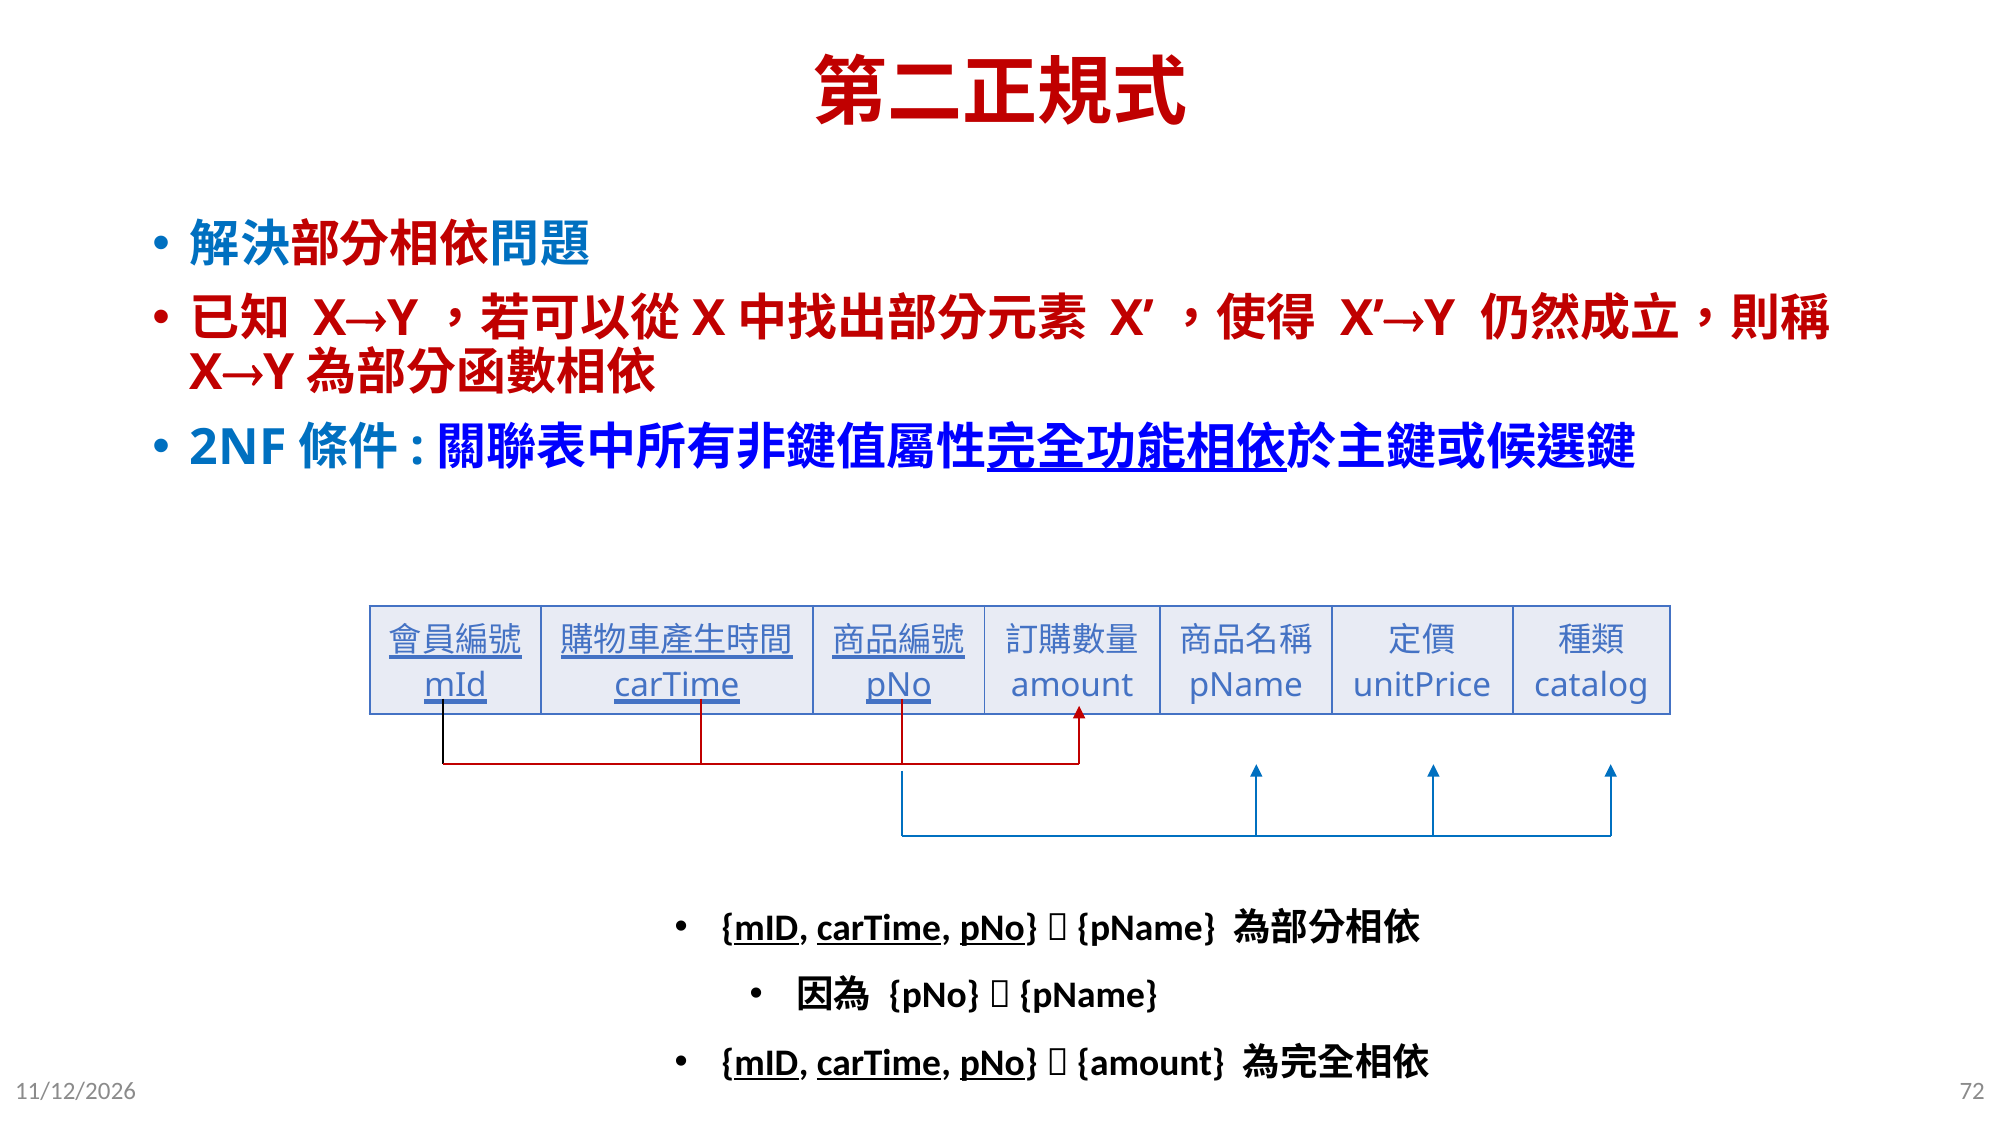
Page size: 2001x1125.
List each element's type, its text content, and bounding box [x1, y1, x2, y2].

table_header 購物車產生時間 carTime [542, 607, 812, 698]
table_header 定價 unitPrice [1333, 607, 1512, 698]
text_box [443, 698, 1611, 837]
table_header 商品編號 pNo [814, 607, 984, 698]
title 第二正規式 [137, 19, 1863, 170]
text_box {mID, carTime, pNo}  {pName} 為部分相依 因為 {pNo}  {pName} {mID, carTime, pNo}  {amount} 為完全相依 [659, 872, 1446, 1125]
table_header 會員編號 mId [371, 607, 540, 713]
table_header 商品名稱 pName [1161, 607, 1331, 698]
table_header 訂購數量 amount [985, 607, 1159, 698]
table_header 種類 catalog [1514, 607, 1669, 713]
slide_number 72 [1550, 1059, 2000, 1119]
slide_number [0, 1059, 450, 1119]
list 解決部分相依問題 已知 XY，若可以從X中找出部分元素 X’，使得 X’Y 仍然成立，則稱XY為部分函數相依 2NF條件:關聯表中所有非鍵值屬性完全功能相依於主鍵或候選鍵 [137, 210, 1863, 1043]
